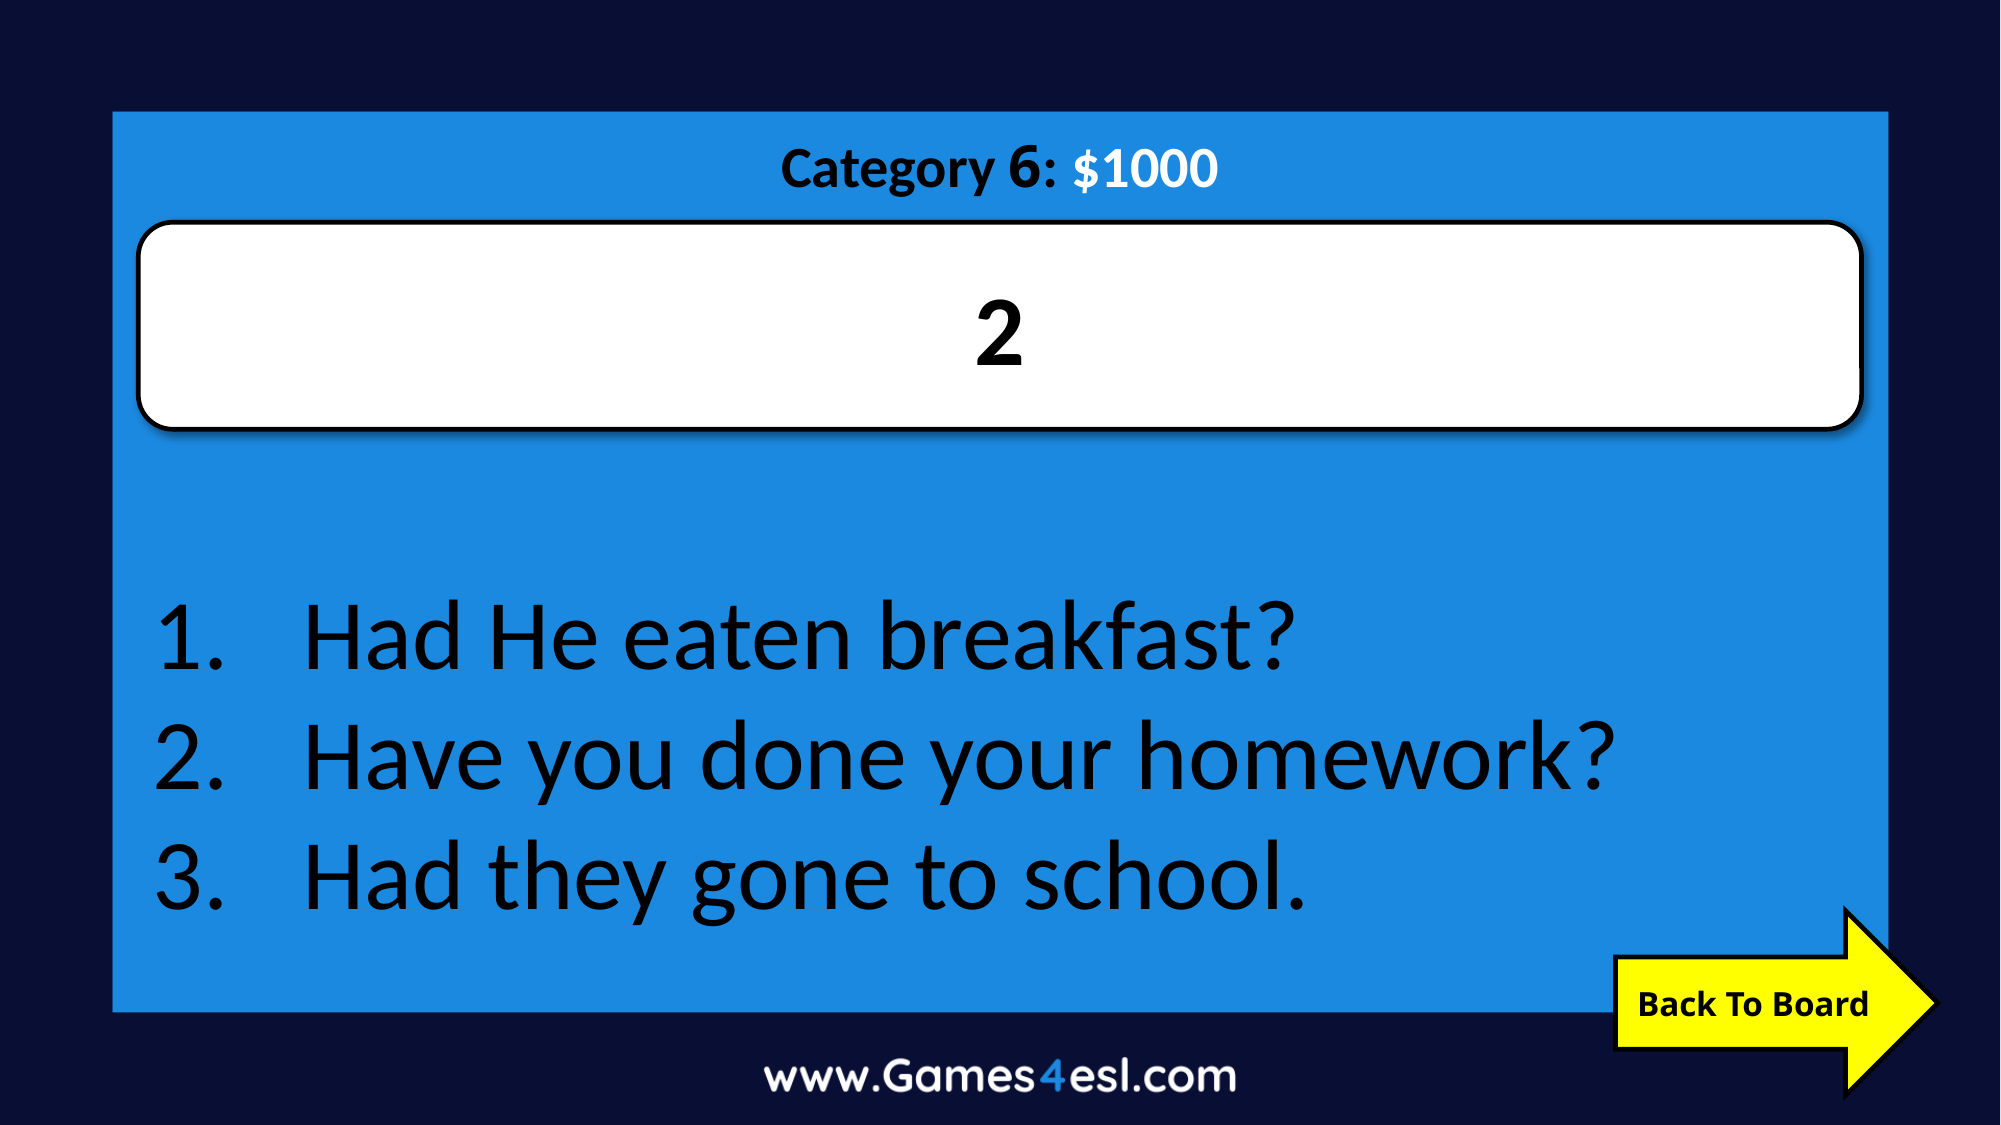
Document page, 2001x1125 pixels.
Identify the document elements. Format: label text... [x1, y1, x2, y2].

text_box 2 [137, 221, 1863, 431]
text_box Had He eaten breakfast? Have you done your homework? Had they gone to school. [138, 562, 1862, 938]
text_box Back To Board [1614, 908, 1940, 1098]
picture [0, 0, 2001, 1125]
text_box Category 6: $1000 [111, 121, 1889, 207]
